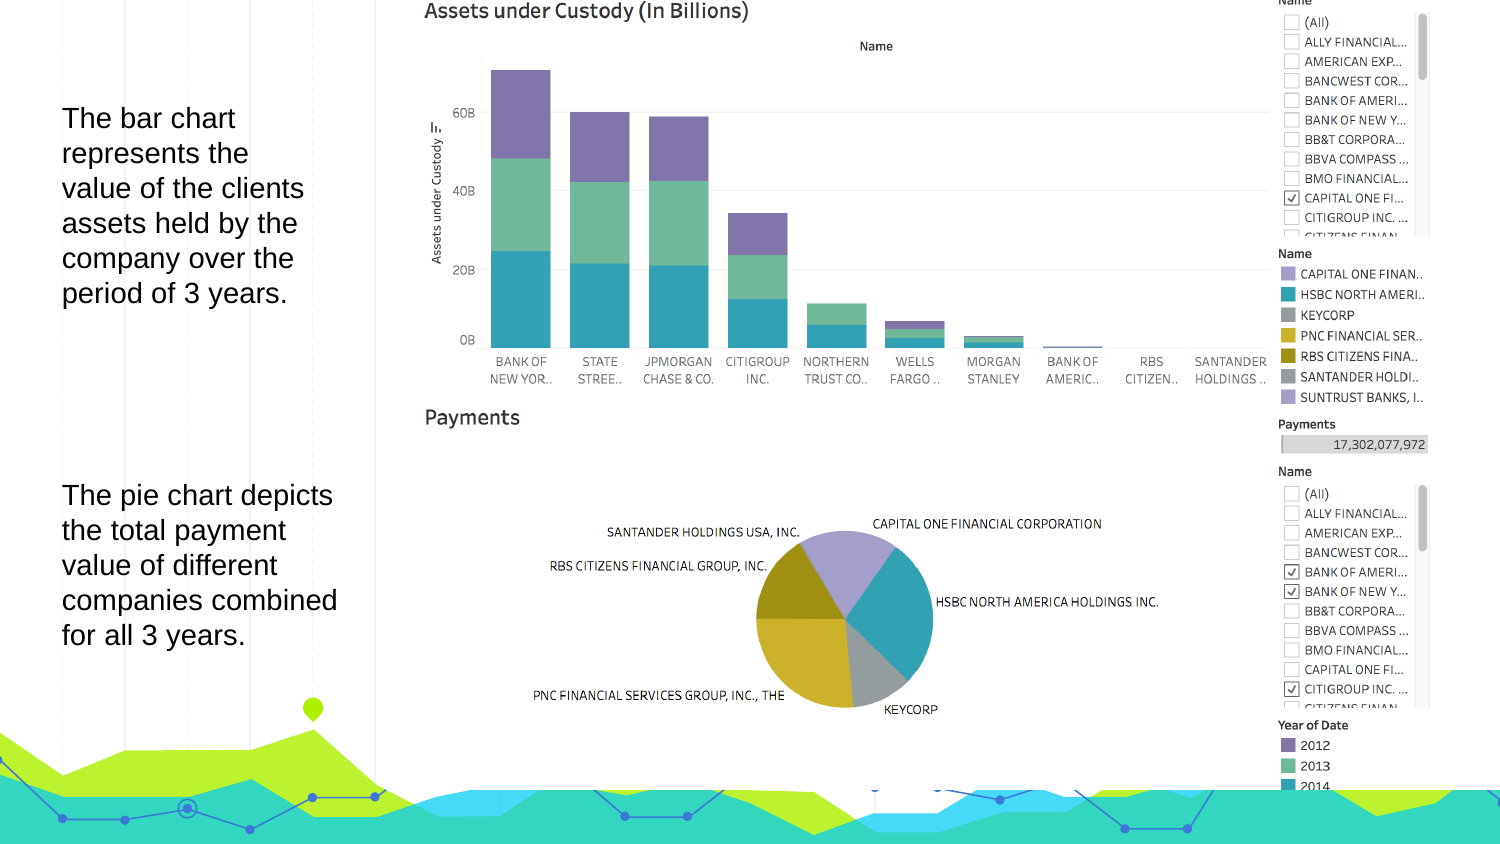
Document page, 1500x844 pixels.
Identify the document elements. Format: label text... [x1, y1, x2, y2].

picture [386, 0, 1500, 790]
text_box The bar chart represents the value of the clients assets held by the company over the period of 3 years. [47, 92, 342, 317]
text_box The pie chart depicts the total payment value of different companies combined for all 3 years. [47, 469, 365, 659]
